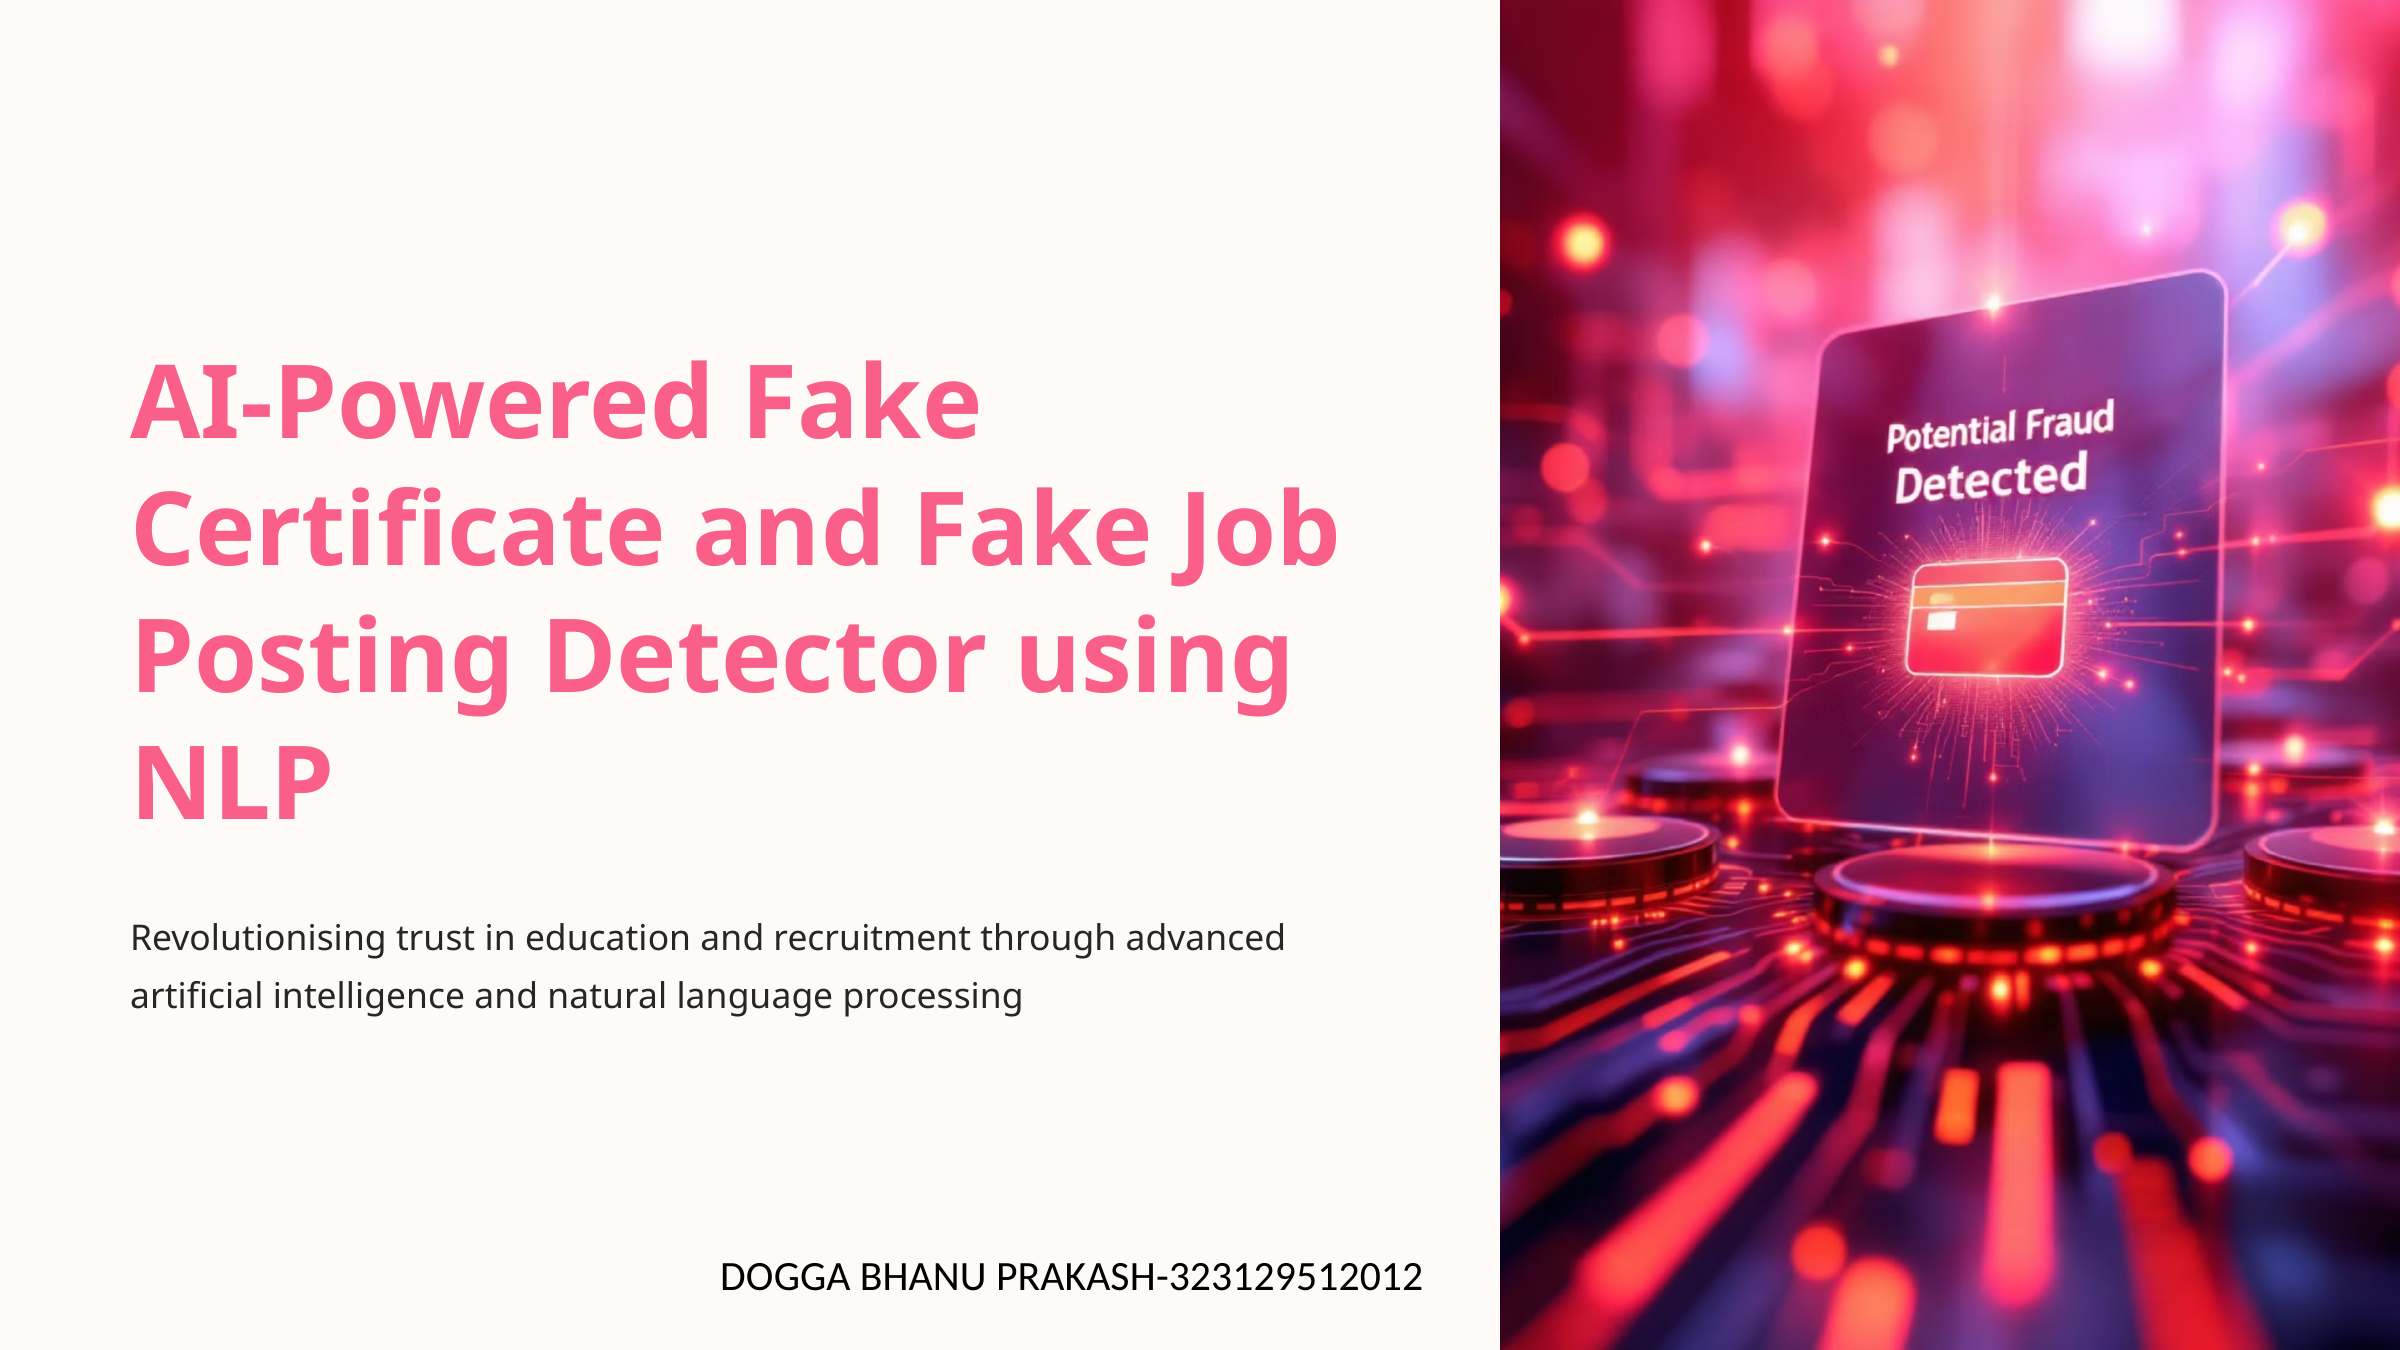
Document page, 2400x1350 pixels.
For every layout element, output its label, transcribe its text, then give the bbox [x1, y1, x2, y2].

picture [1499, 0, 2400, 1350]
text_box AI-Powered Fake Certificate and Fake Job Posting Detector using NLP [130, 331, 1370, 844]
subtitle DOGGA BHANU PRAKASH-323129512012 [628, 1215, 1499, 1350]
text_box Revolutionising trust in education and recruitment through advanced artificial intelligence and natural language processing [130, 899, 1370, 1019]
